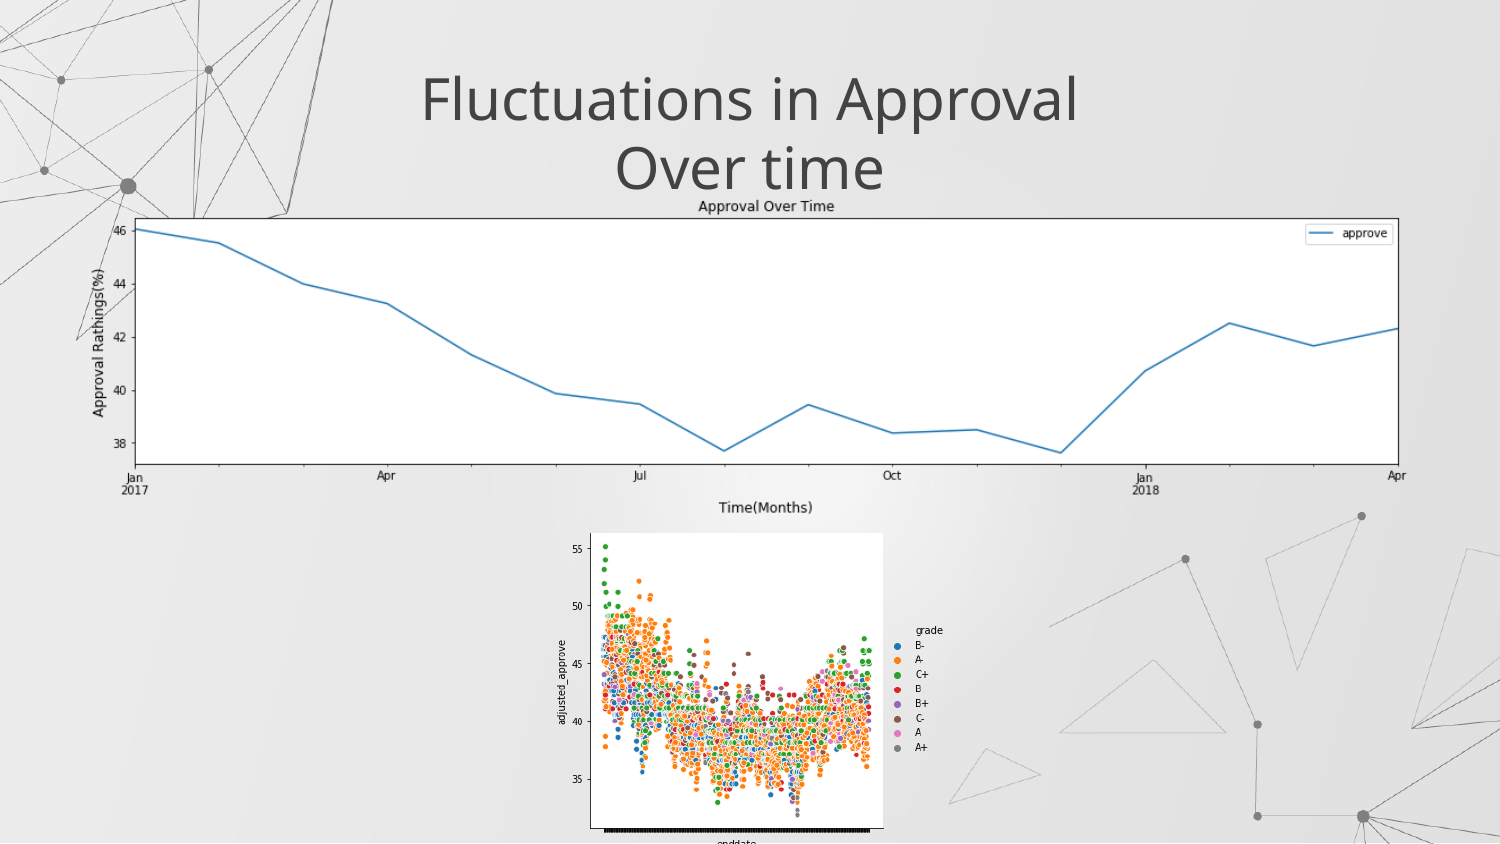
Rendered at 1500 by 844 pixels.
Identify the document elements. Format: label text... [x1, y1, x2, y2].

picture [0, 0, 1500, 844]
subtitle Fluctuations in Approval Over time [403, 46, 1097, 190]
